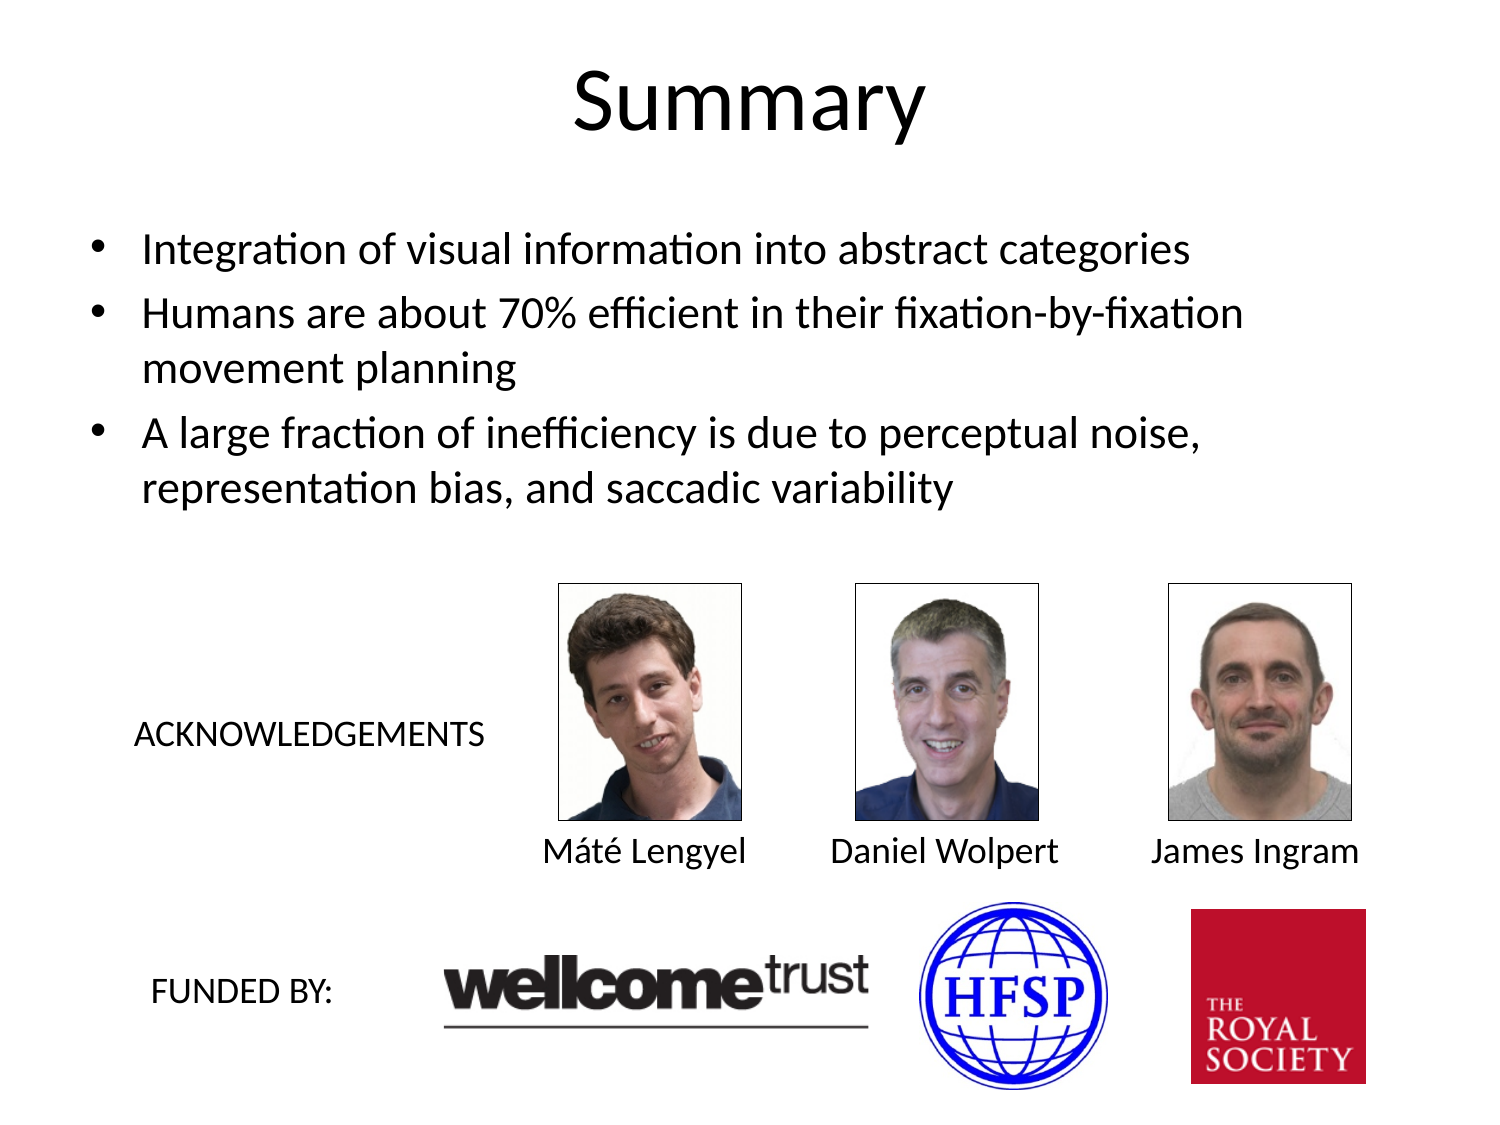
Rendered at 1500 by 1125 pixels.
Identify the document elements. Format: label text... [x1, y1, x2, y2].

list Integration of visual information into abstract categories Humans are about 70% efficient in their fixation-by-fixation movement planning A large fraction of inefficiency is due to perceptual noise, representation bias, and saccadic variability [75, 210, 1425, 523]
title Summary [75, 0, 1425, 188]
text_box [134, 902, 1366, 1091]
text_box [116, 583, 1383, 880]
